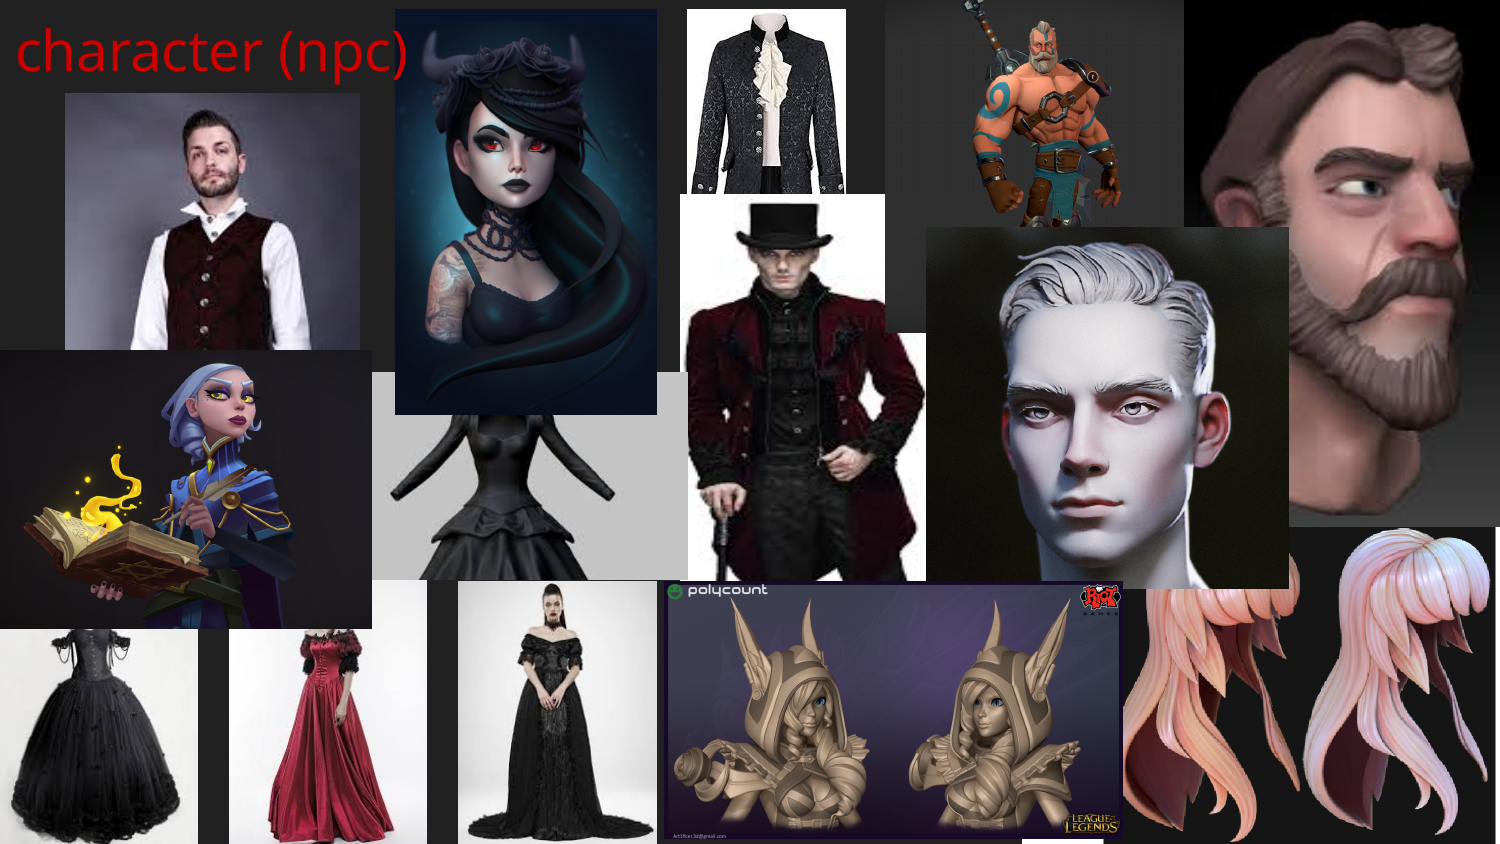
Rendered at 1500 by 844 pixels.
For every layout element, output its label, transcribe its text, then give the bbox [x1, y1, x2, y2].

title character (npc) [0, 0, 882, 94]
picture [0, 0, 1500, 844]
